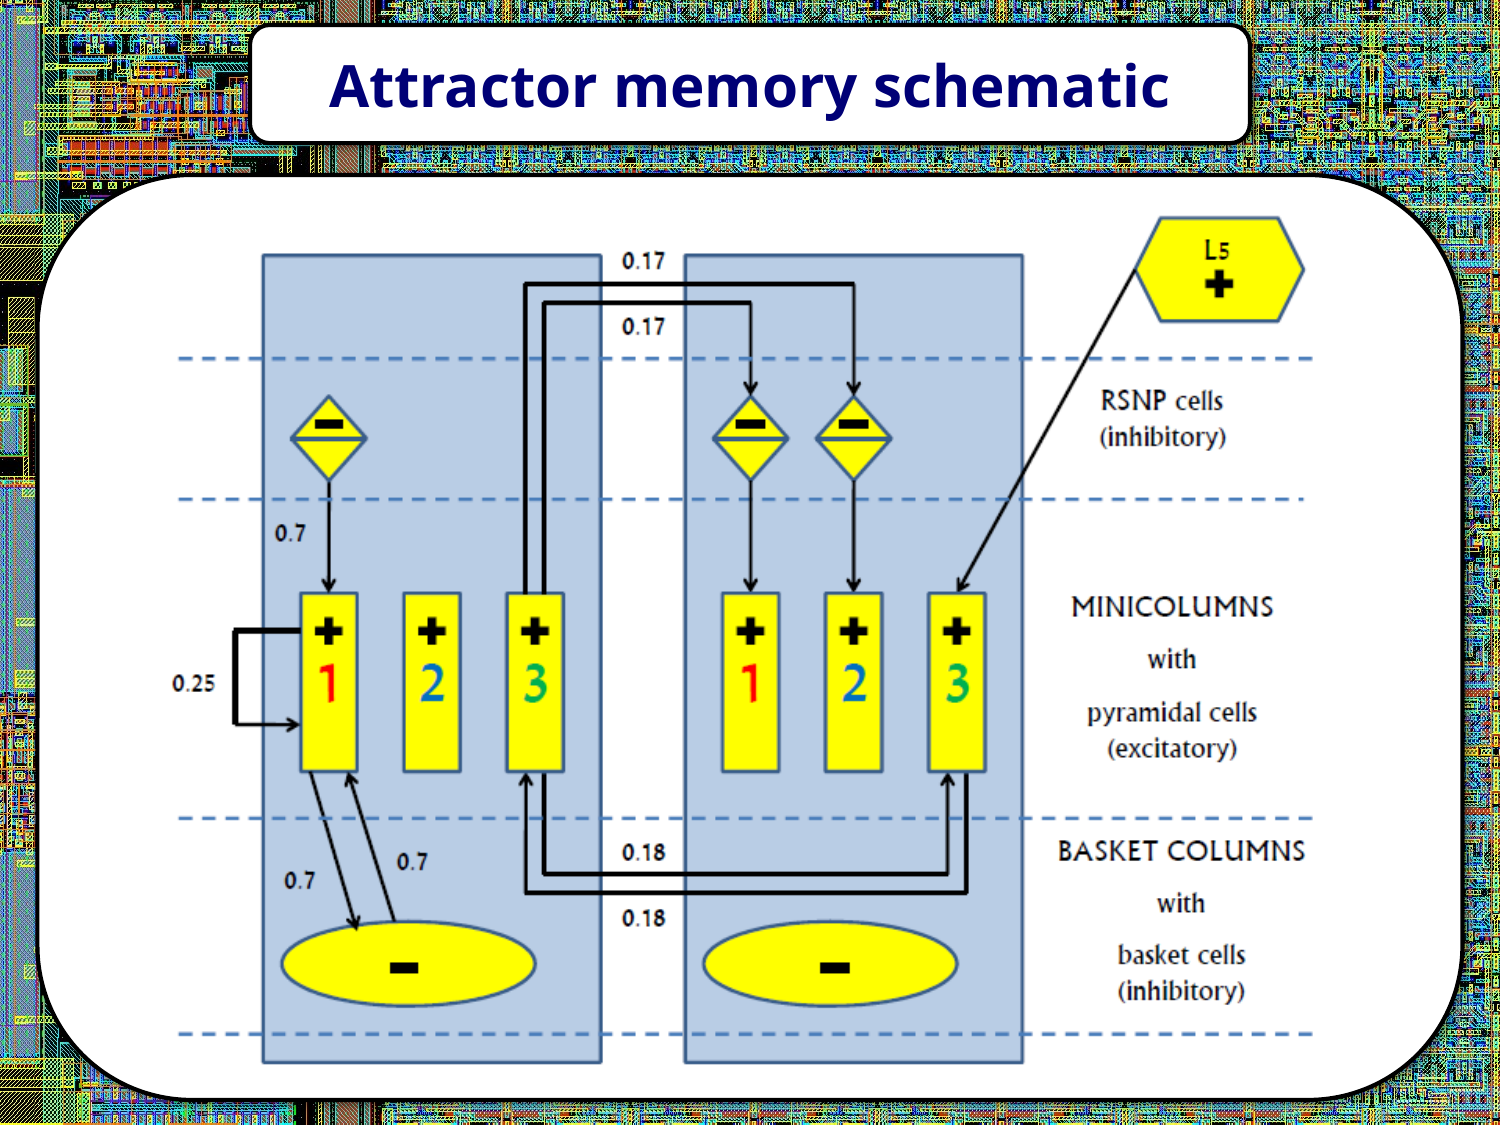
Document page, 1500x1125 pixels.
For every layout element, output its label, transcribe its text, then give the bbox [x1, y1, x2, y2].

text_box [35, 172, 1465, 1103]
picture [0, 0, 1500, 1125]
text_box Attractor memory schematic [247, 22, 1253, 146]
